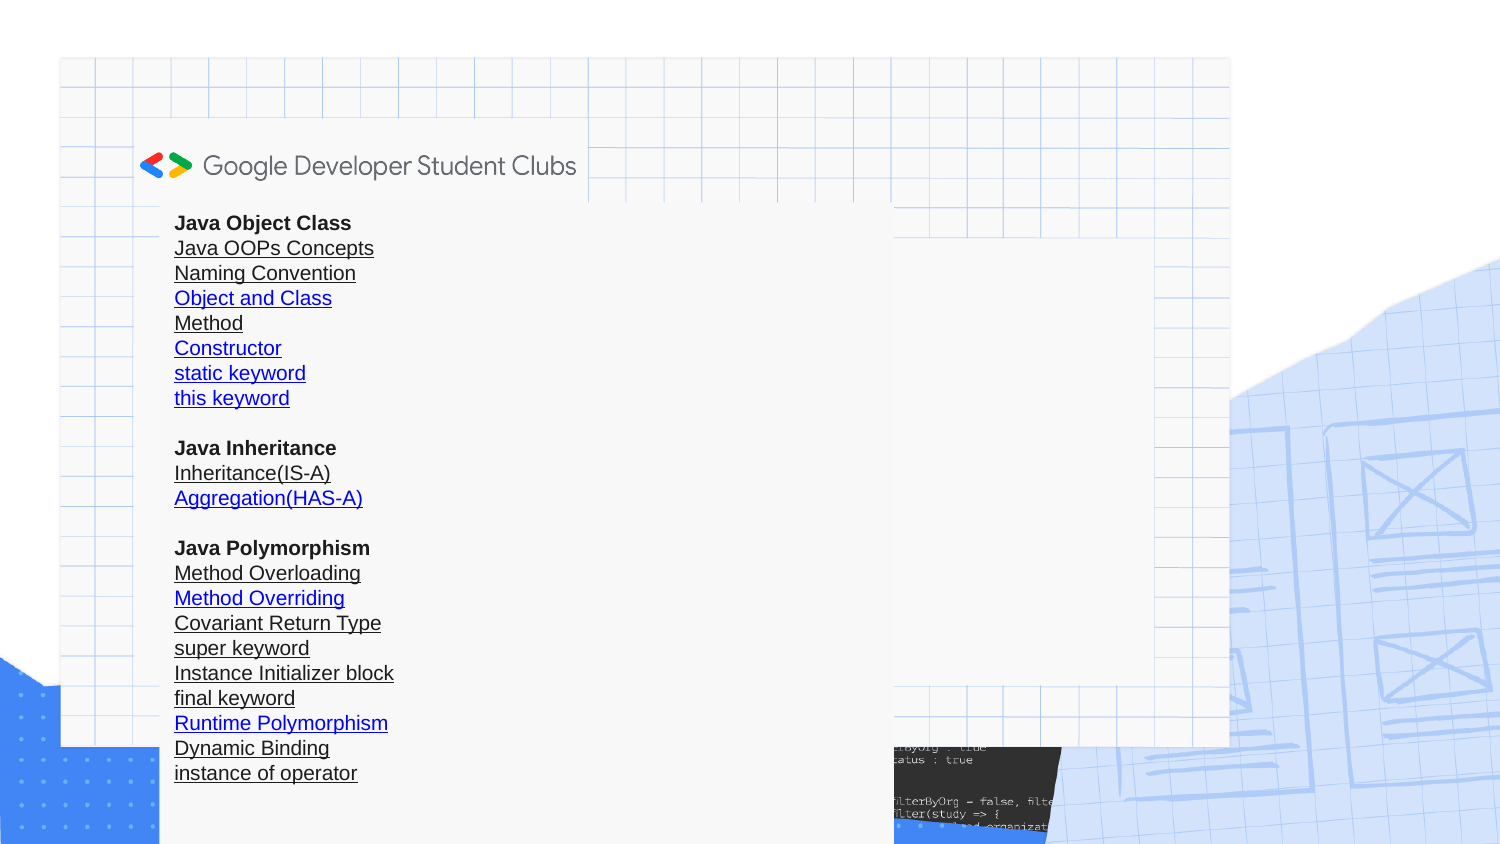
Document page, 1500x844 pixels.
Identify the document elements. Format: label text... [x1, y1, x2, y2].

picture [0, 0, 1500, 844]
title Java Object Class Java OOPs Concepts Naming Convention Object and Class Method Constructor static keyword this keyword Java Inheritance Inheritance(IS-A) Aggregation(HAS-A) Java Polymorphism Method Overloading Method Overriding Covariant Return Type super keyword Instance Initializer block final keyword Runtime Polymorphism Dynamic Binding instance of operator [159, 202, 894, 844]
